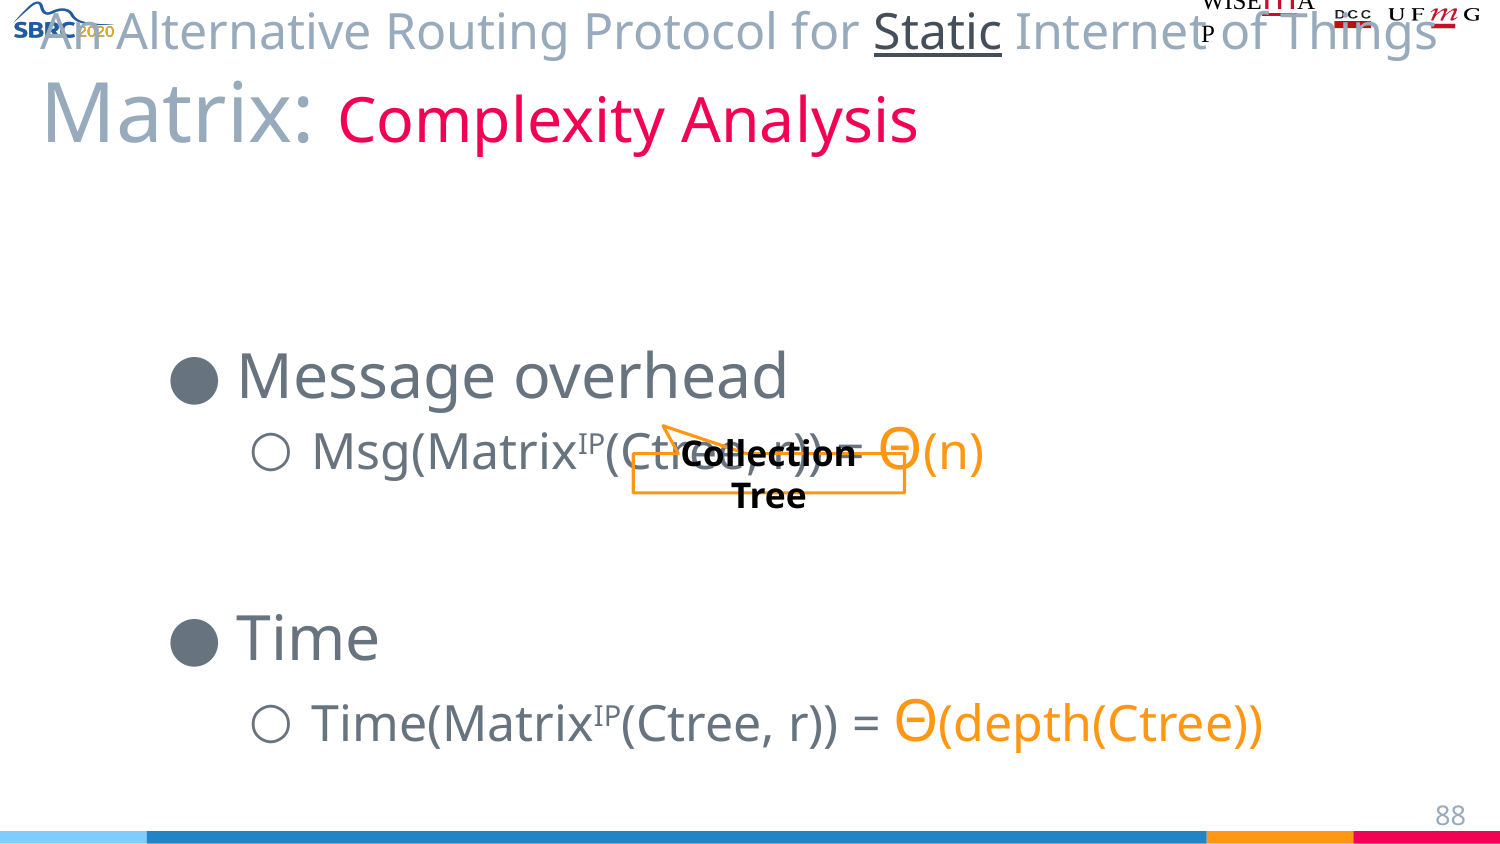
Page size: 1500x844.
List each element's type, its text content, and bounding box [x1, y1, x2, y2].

picture [1251, 8, 1372, 33]
text_box Collection Tree [633, 425, 905, 493]
picture [11, 0, 116, 40]
title An Alternative Routing Protocol for Static Internet of Things Matrix: Complexity Analysis [25, 33, 1475, 175]
slide_number ‹#› [1391, 783, 1482, 835]
list Message overhead Msg(MatrixIP(Ctree, r)) = Θ(n) Time Time(MatrixIP(Ctree, r)) = Θ(depth(Ctree)) [146, 225, 1392, 809]
picture [1387, 8, 1480, 31]
